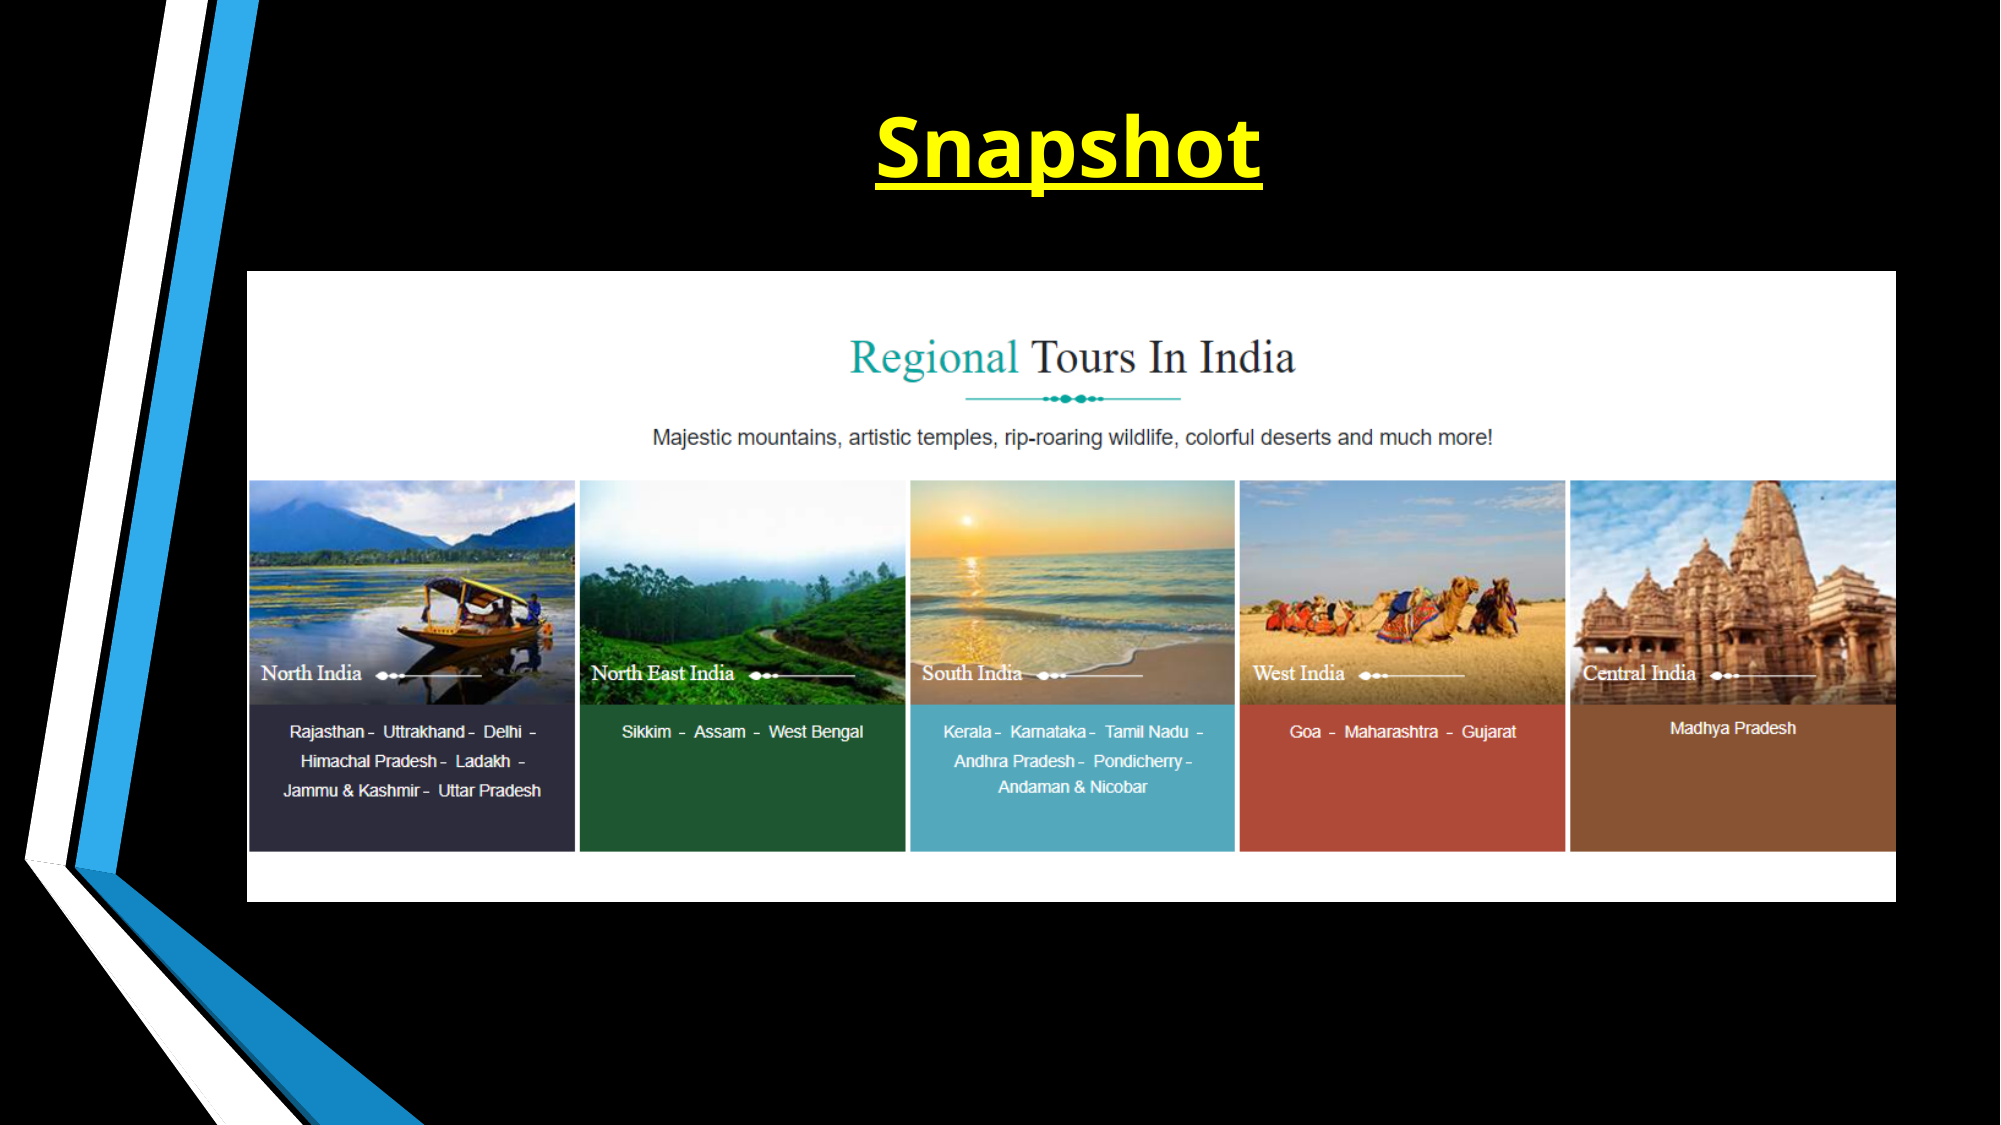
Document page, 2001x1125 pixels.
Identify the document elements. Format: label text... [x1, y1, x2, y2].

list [246, 271, 1896, 902]
title Snapshot [247, 0, 1891, 271]
